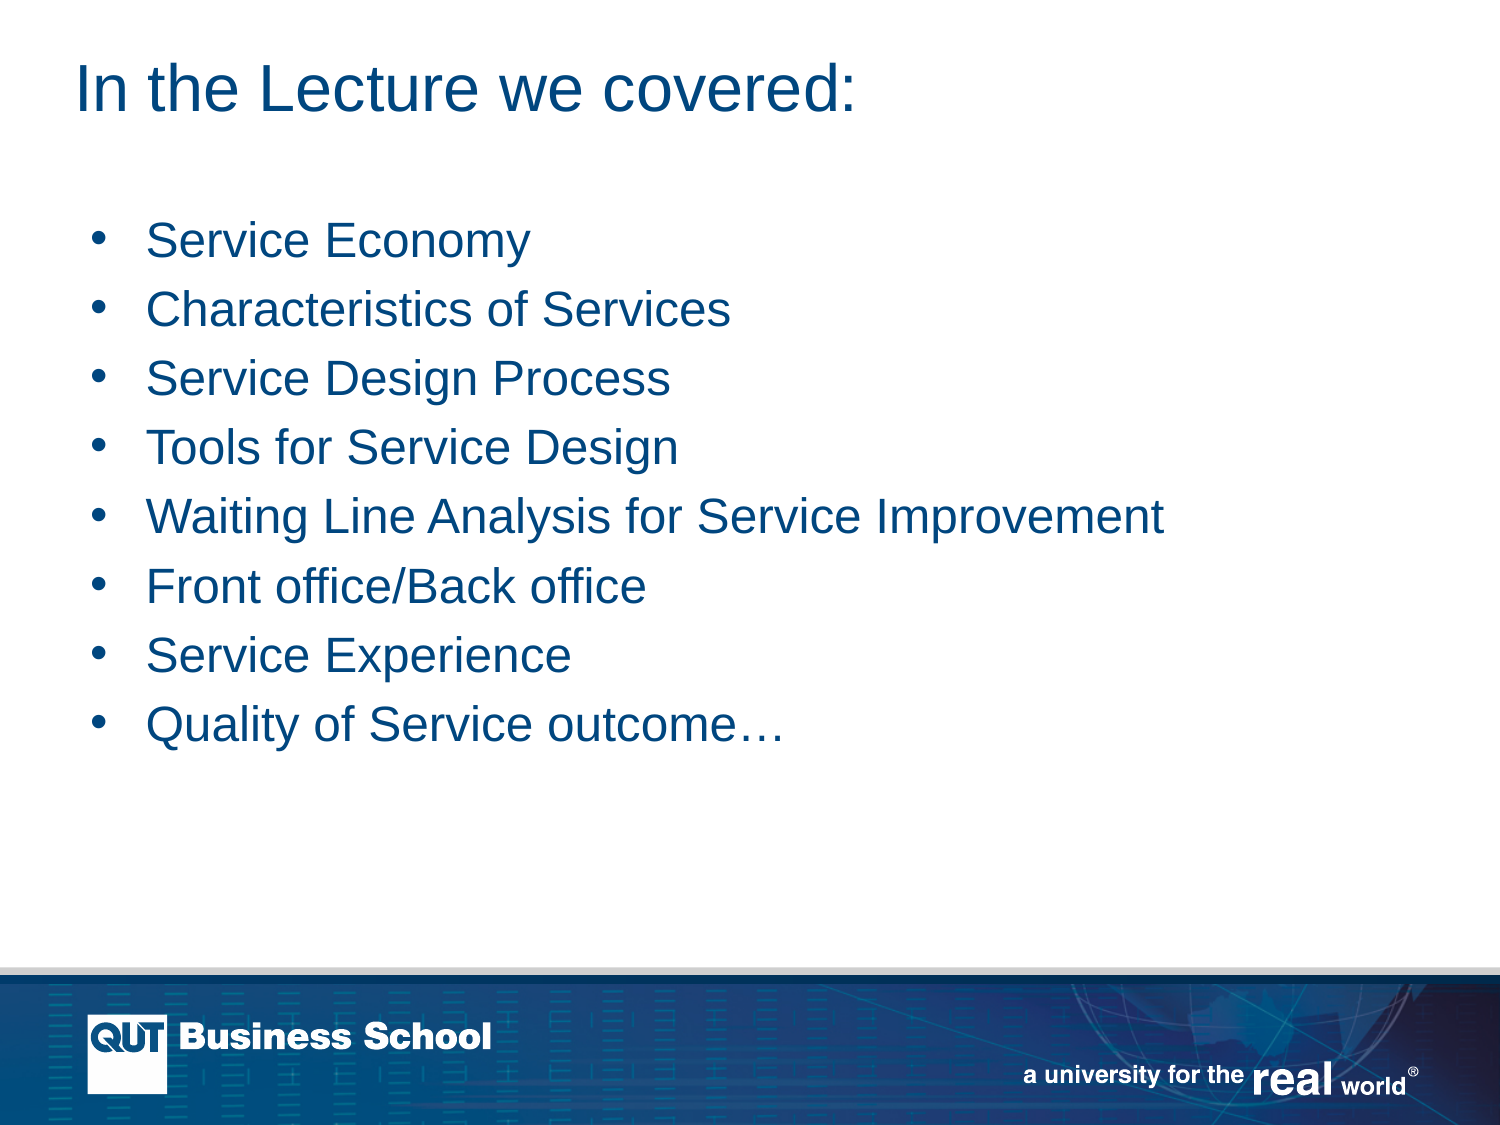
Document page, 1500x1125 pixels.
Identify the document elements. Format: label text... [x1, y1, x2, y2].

title In the Lecture we covered: [59, 19, 1447, 150]
picture [0, 984, 1500, 1125]
list Service Economy Characteristics of Services Service Design Process Tools for Service Design Waiting Line Analysis for Service Improvement Front office/Back office Service Experience Quality of Service outcome… [75, 200, 1400, 763]
